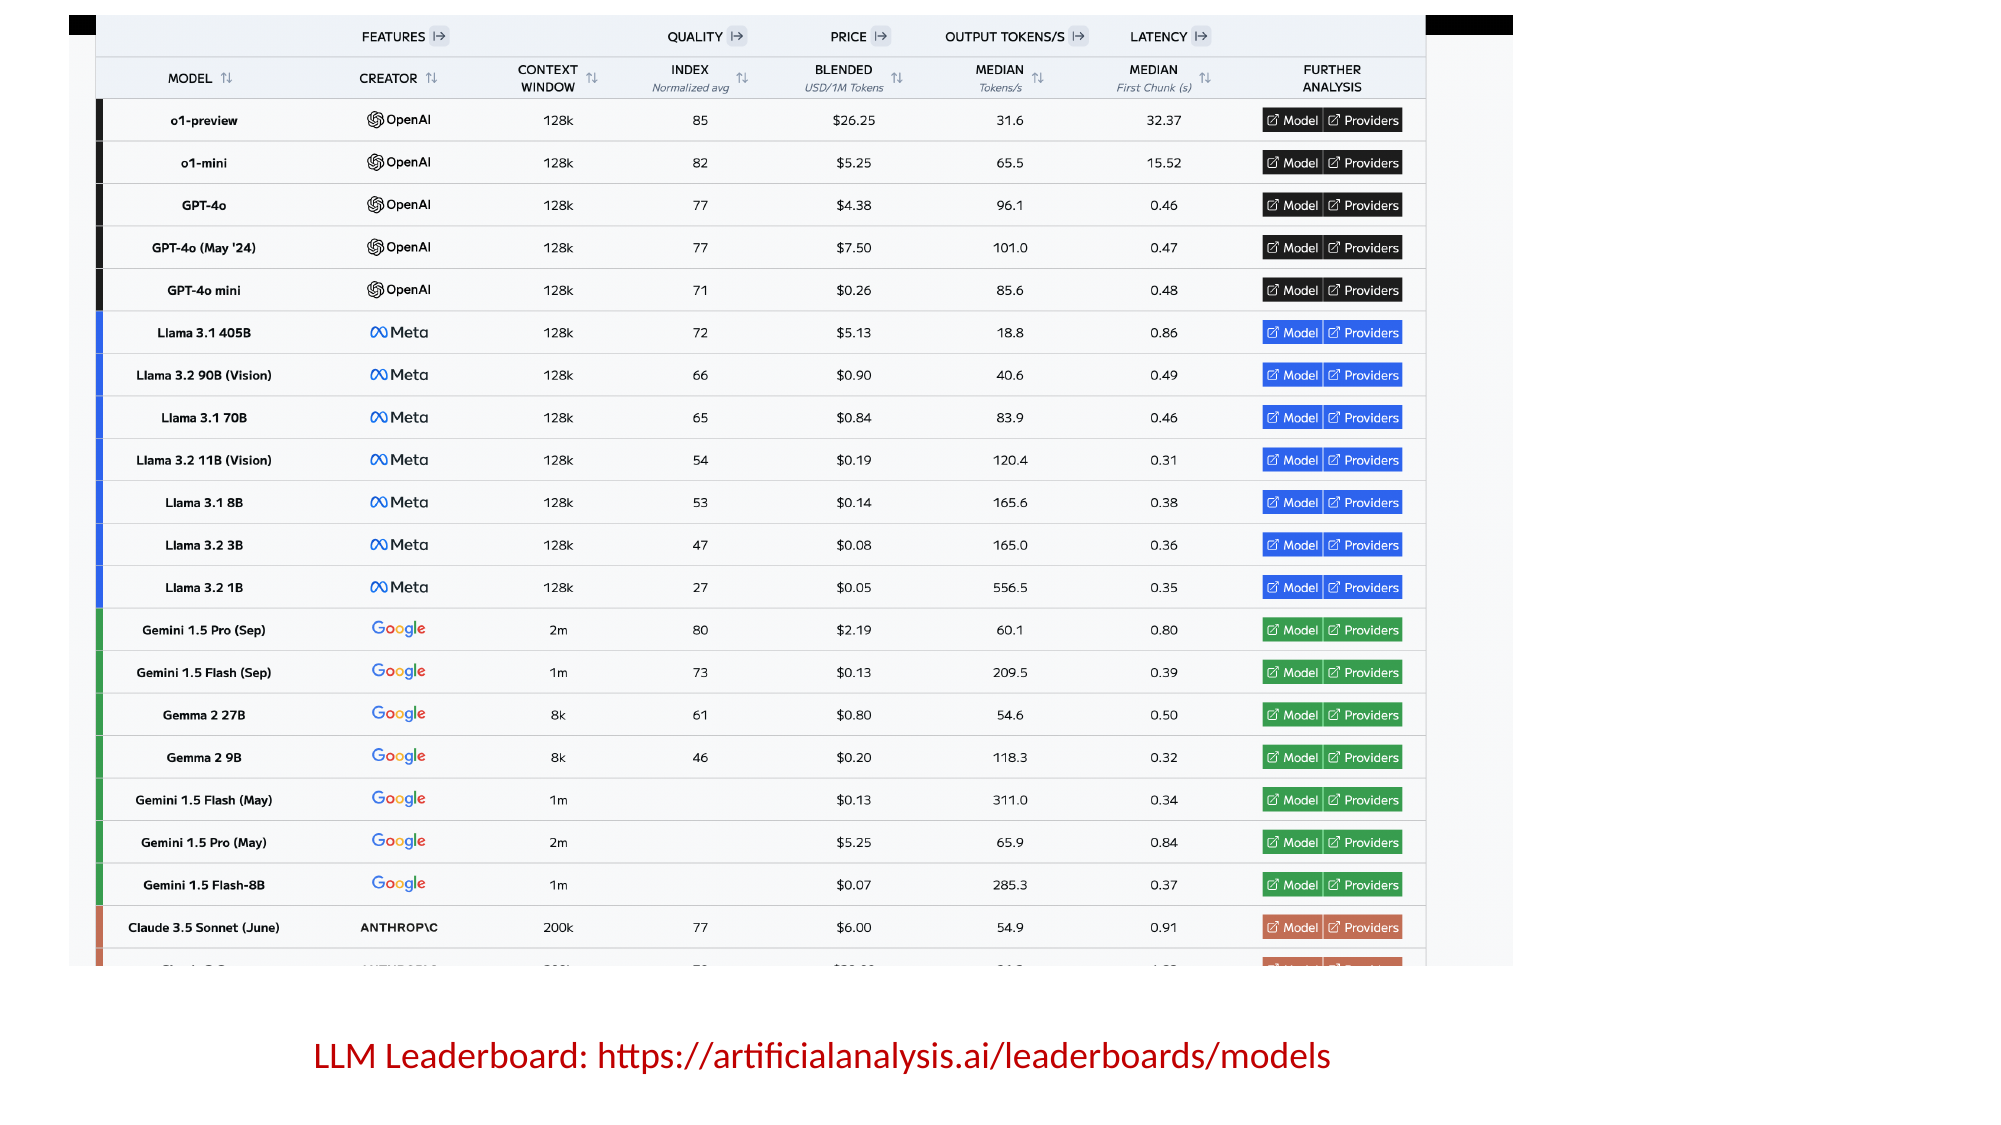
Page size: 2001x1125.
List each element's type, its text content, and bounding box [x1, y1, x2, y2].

picture [69, 15, 1513, 966]
text_box LLM Leaderboard: https://artificialanalysis.ai/leaderboards/models [298, 1023, 1348, 1084]
